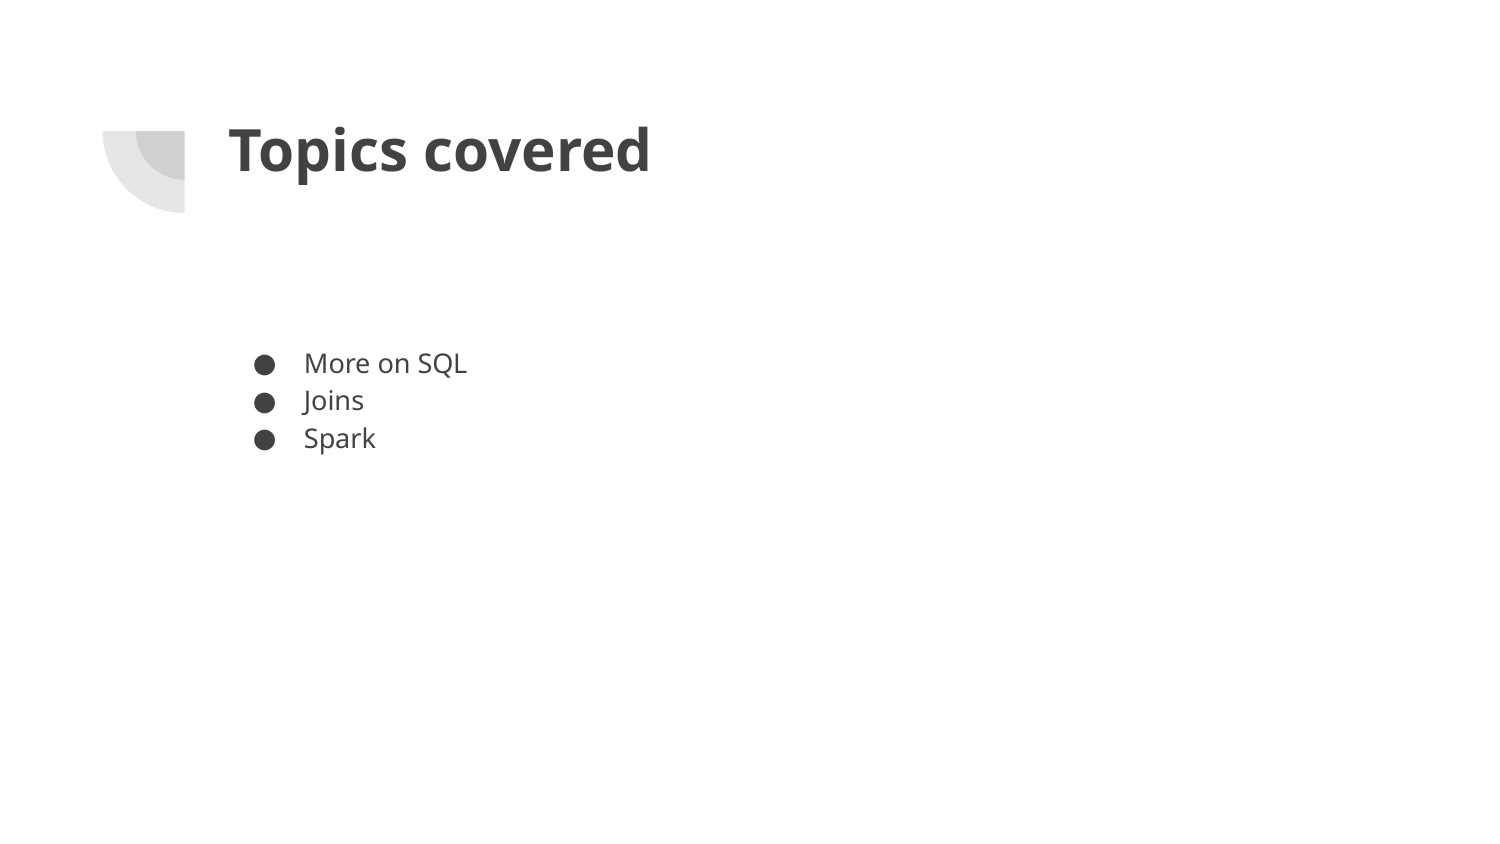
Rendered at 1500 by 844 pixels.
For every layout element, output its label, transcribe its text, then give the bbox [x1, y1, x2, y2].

title Topics covered [213, 98, 1368, 263]
list More on SQL Joins Spark [213, 326, 1368, 744]
